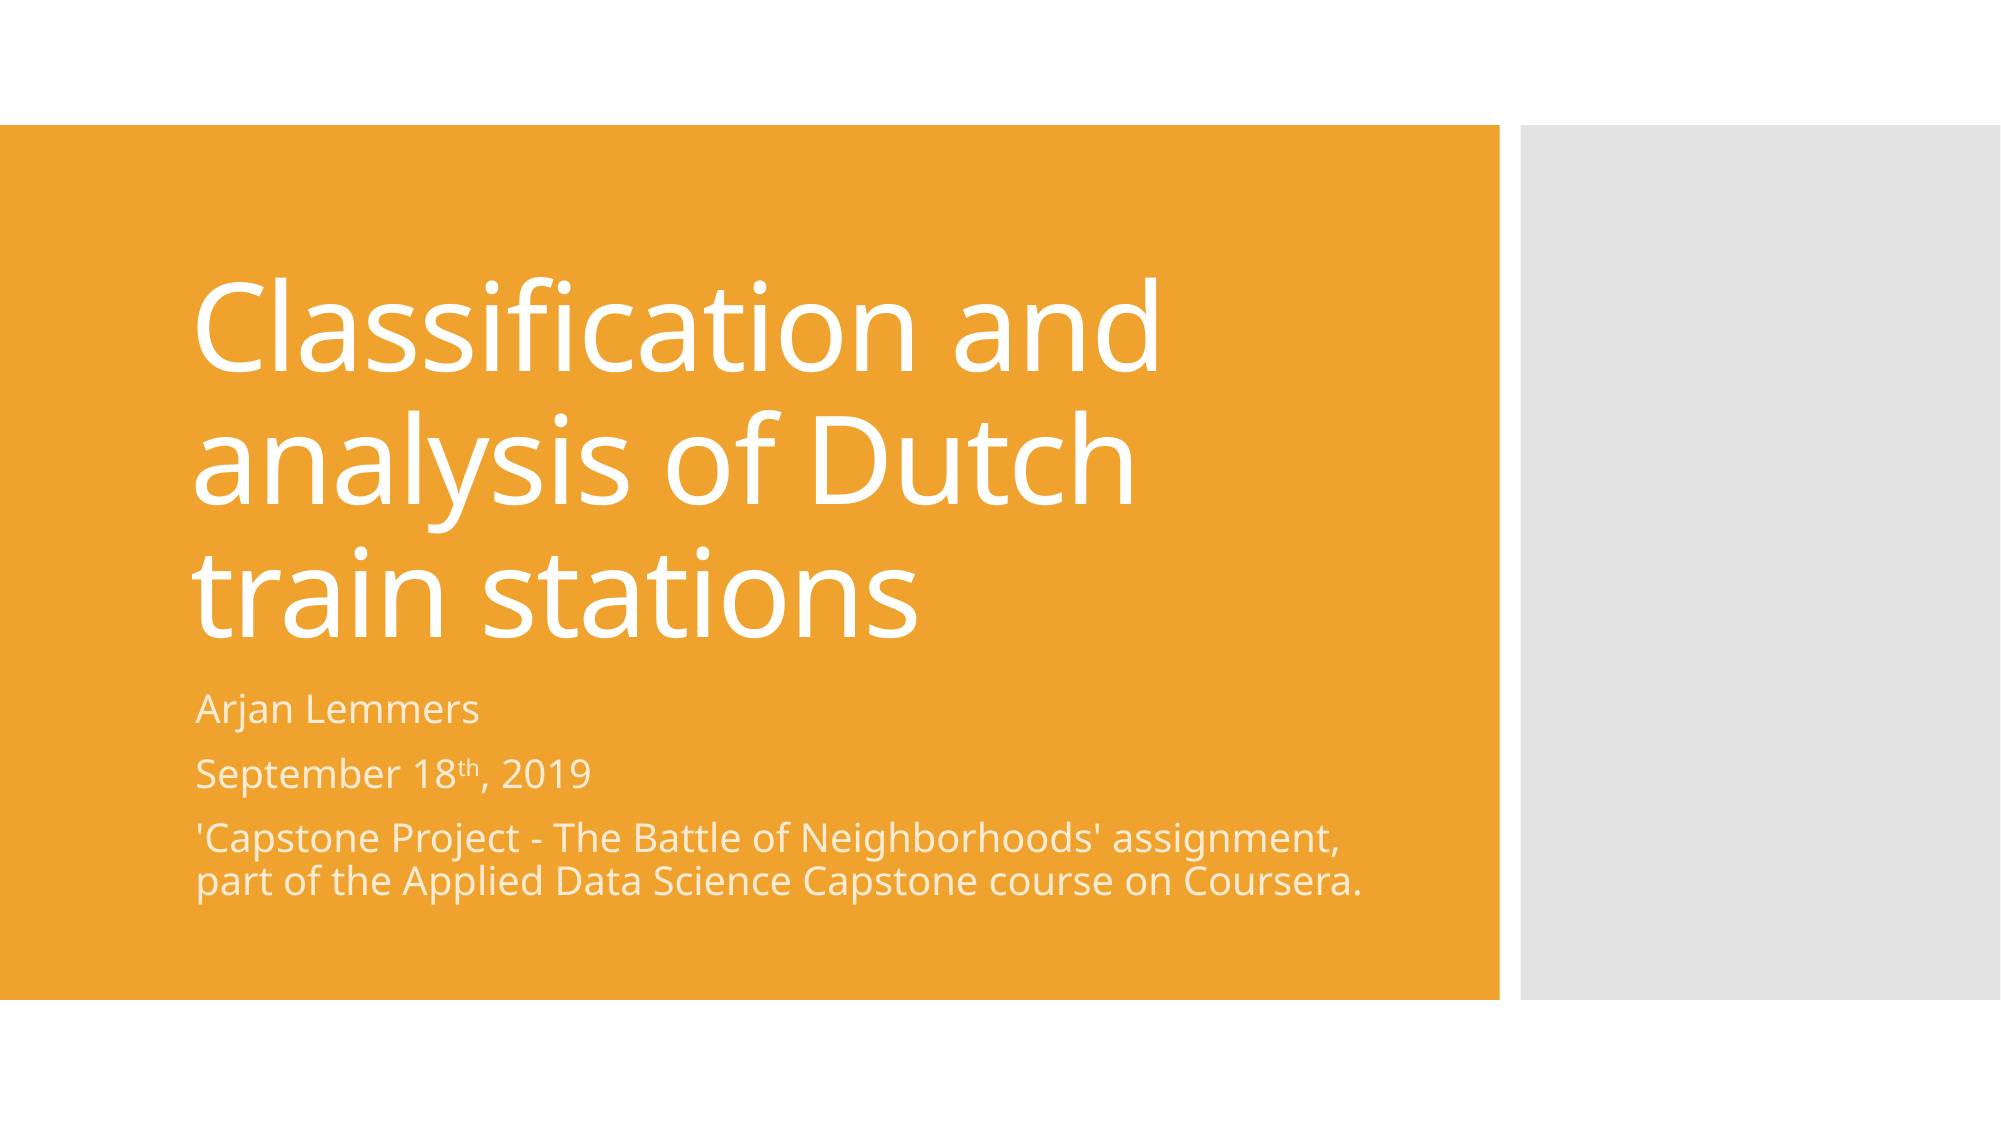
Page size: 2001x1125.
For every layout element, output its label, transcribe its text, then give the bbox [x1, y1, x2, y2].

subtitle Arjan Lemmers September 18th, 2019 'Capstone Project - The Battle of Neighborhoods' assignment, part of the Applied Data Science Capstone course on Coursera. [180, 681, 1381, 917]
title Classification and analysis of Dutch train stations [175, 213, 1376, 672]
